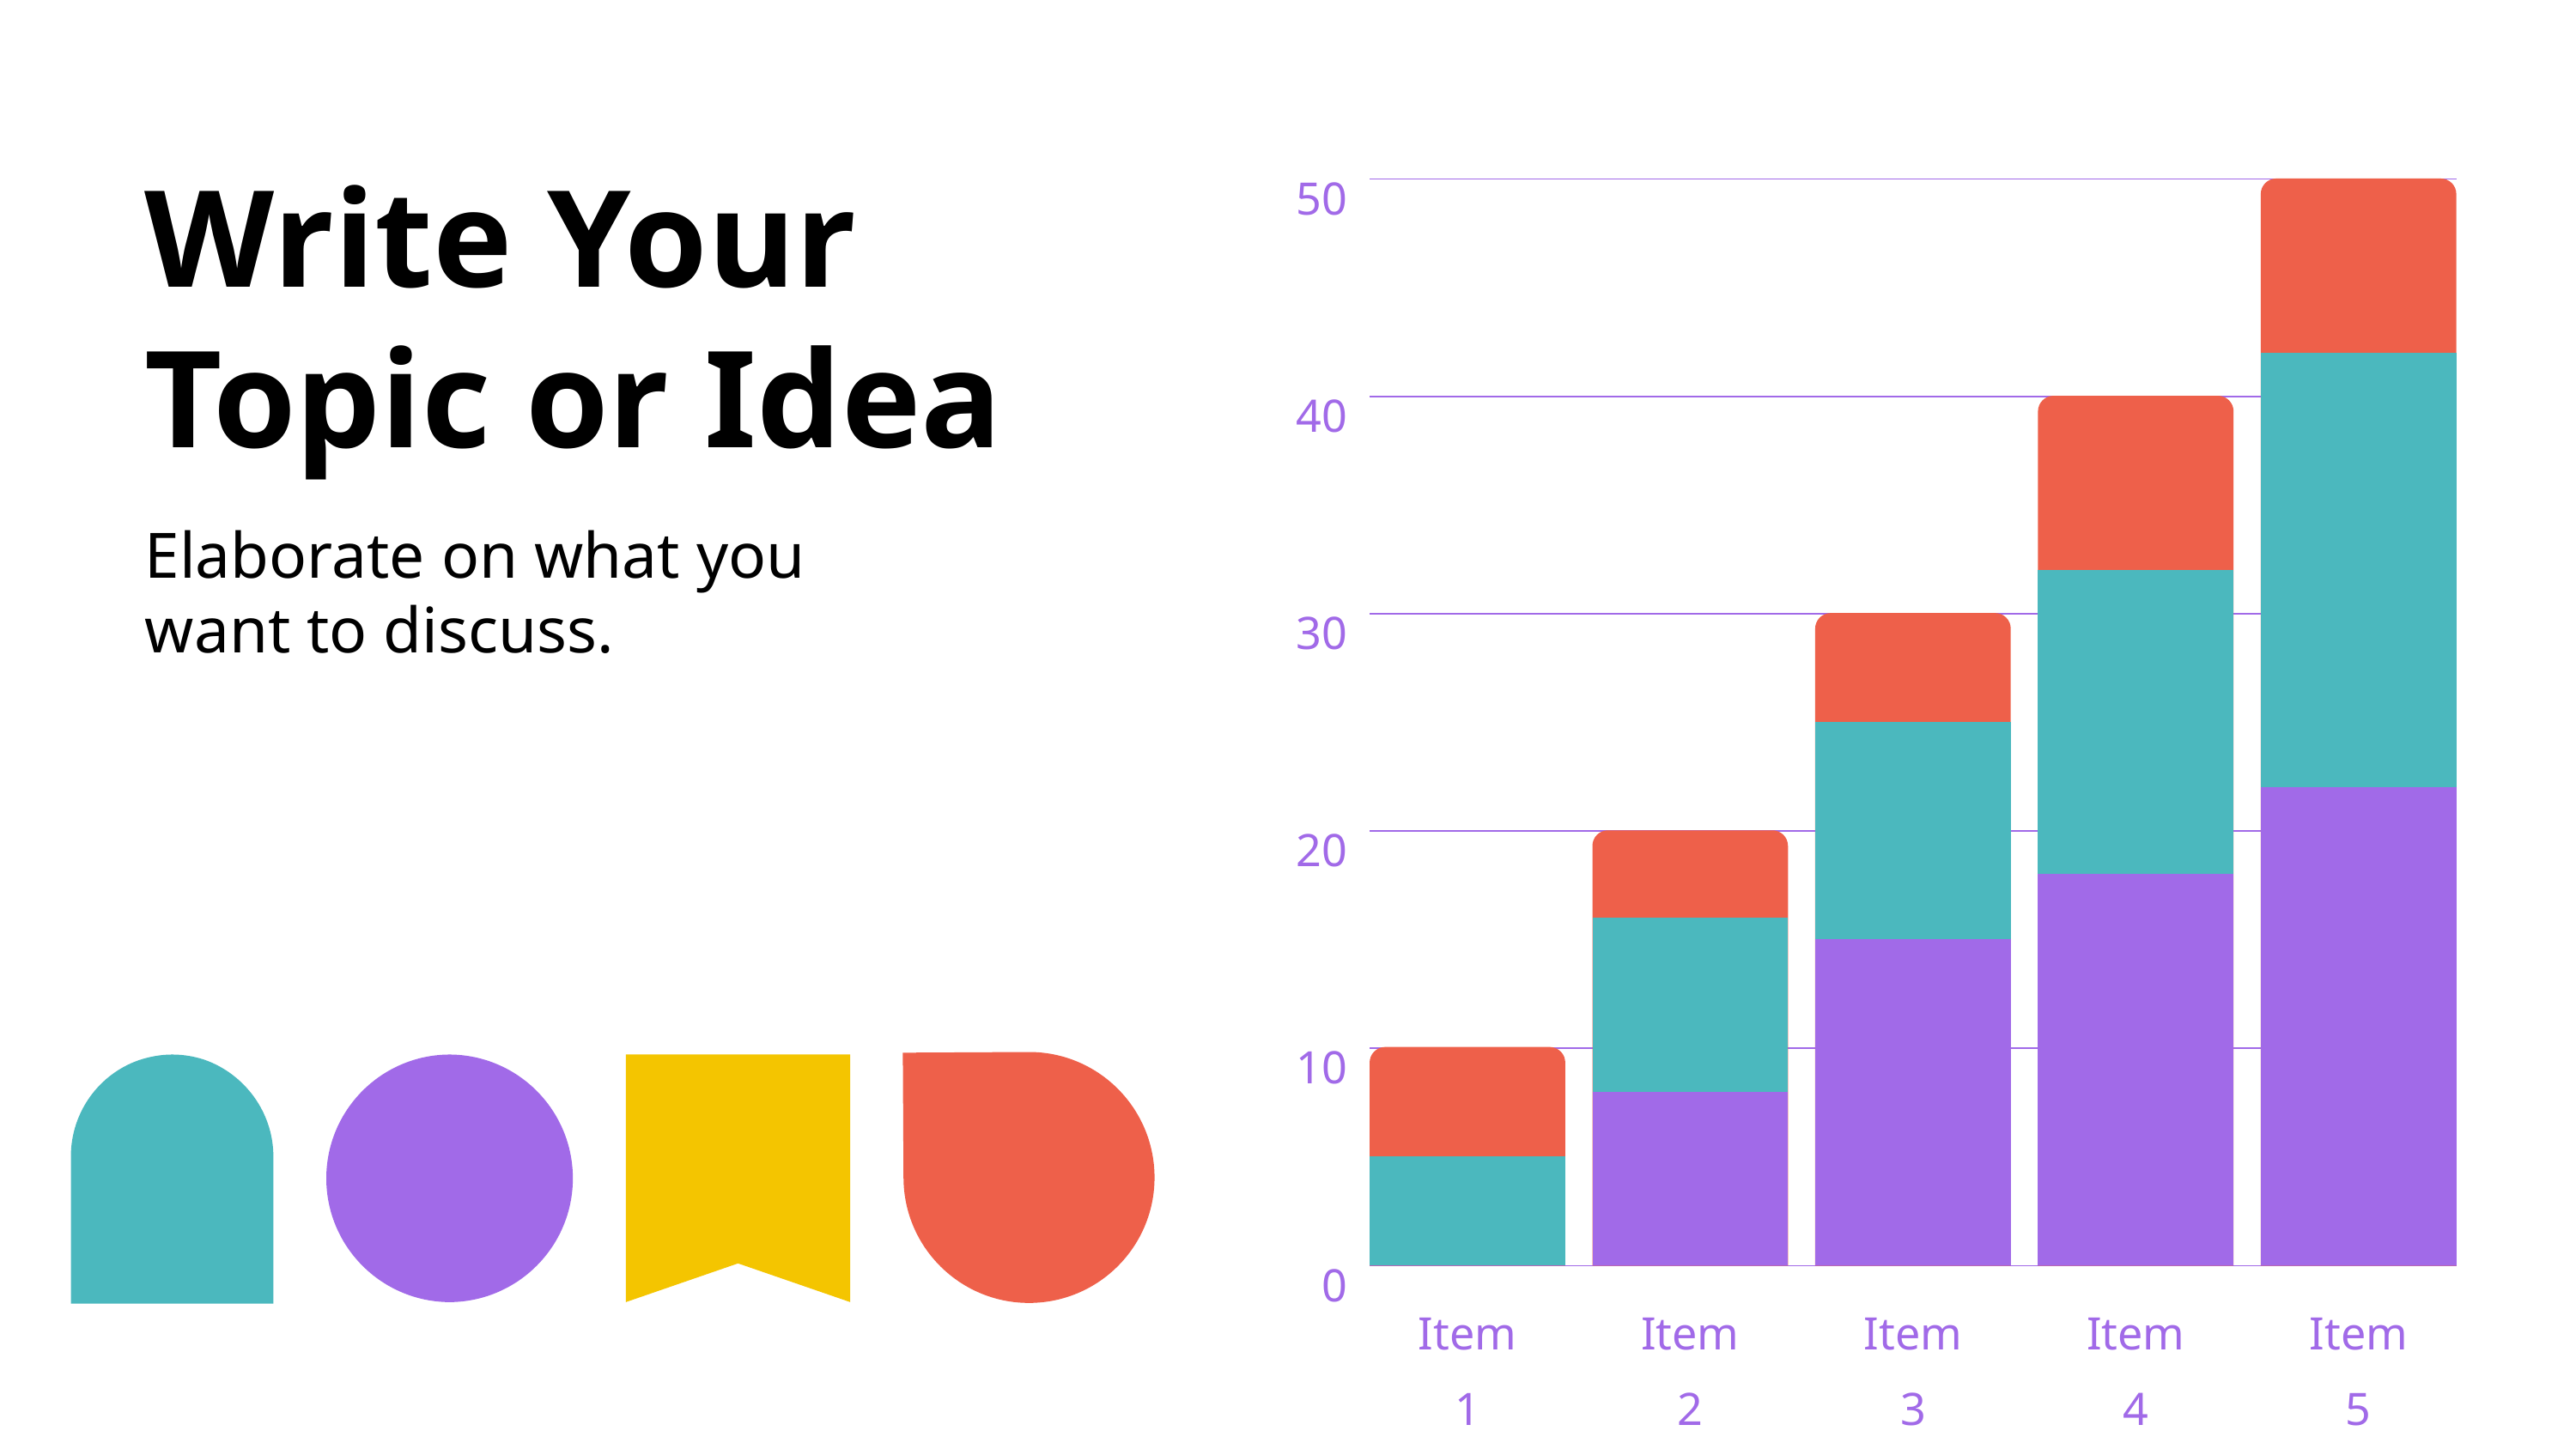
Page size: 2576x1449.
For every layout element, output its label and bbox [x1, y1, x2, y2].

text_box [144, 152, 1102, 668]
text_box [1292, 149, 2457, 1342]
text_box [70, 1028, 1156, 1304]
